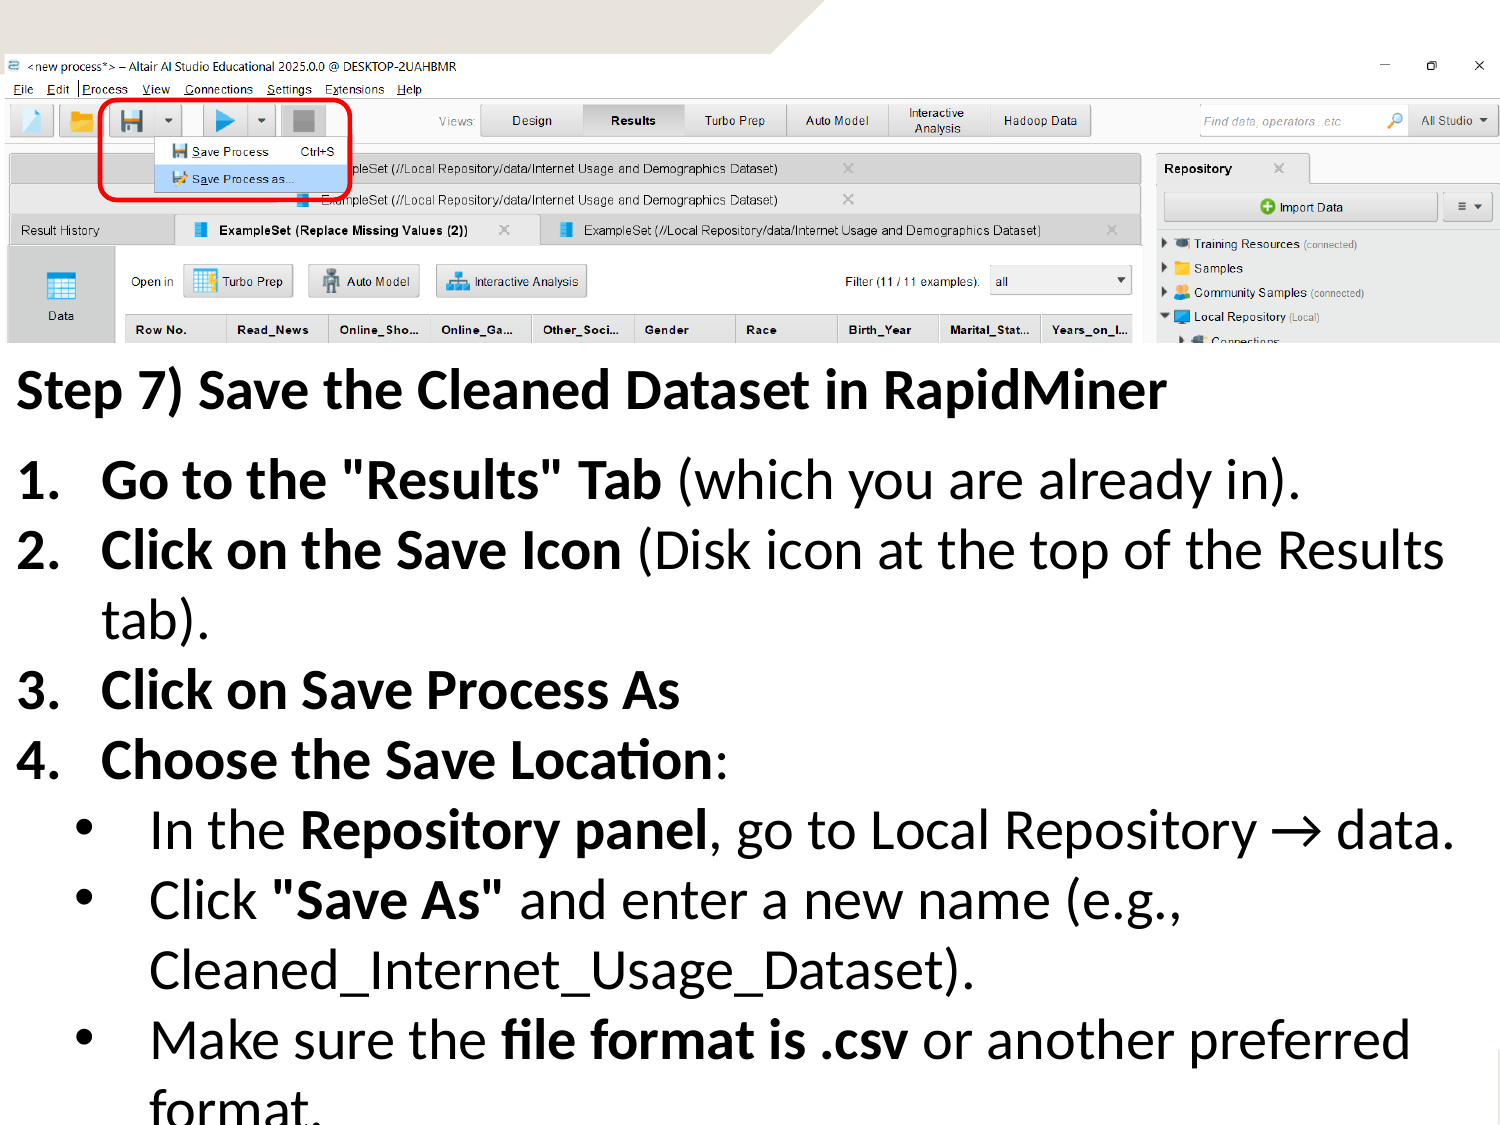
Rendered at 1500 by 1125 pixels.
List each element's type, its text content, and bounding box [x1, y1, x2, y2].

text_box Go to the "Results" Tab (which you are already in). Click on the Save Icon (Disk icon at the top of the Results tab). Click on Save Process As Choose the Save Location: In the Repository panel, go to Local Repository → data. Click "Save As" and enter a new name (e.g., Cleaned_Internet_Usage_Dataset). Make sure the file format is .csv or another preferred format. [1, 433, 1498, 1125]
picture [4, 54, 1500, 344]
text_box Step 7) Save the Cleaned Dataset in RapidMiner [1, 349, 1500, 429]
